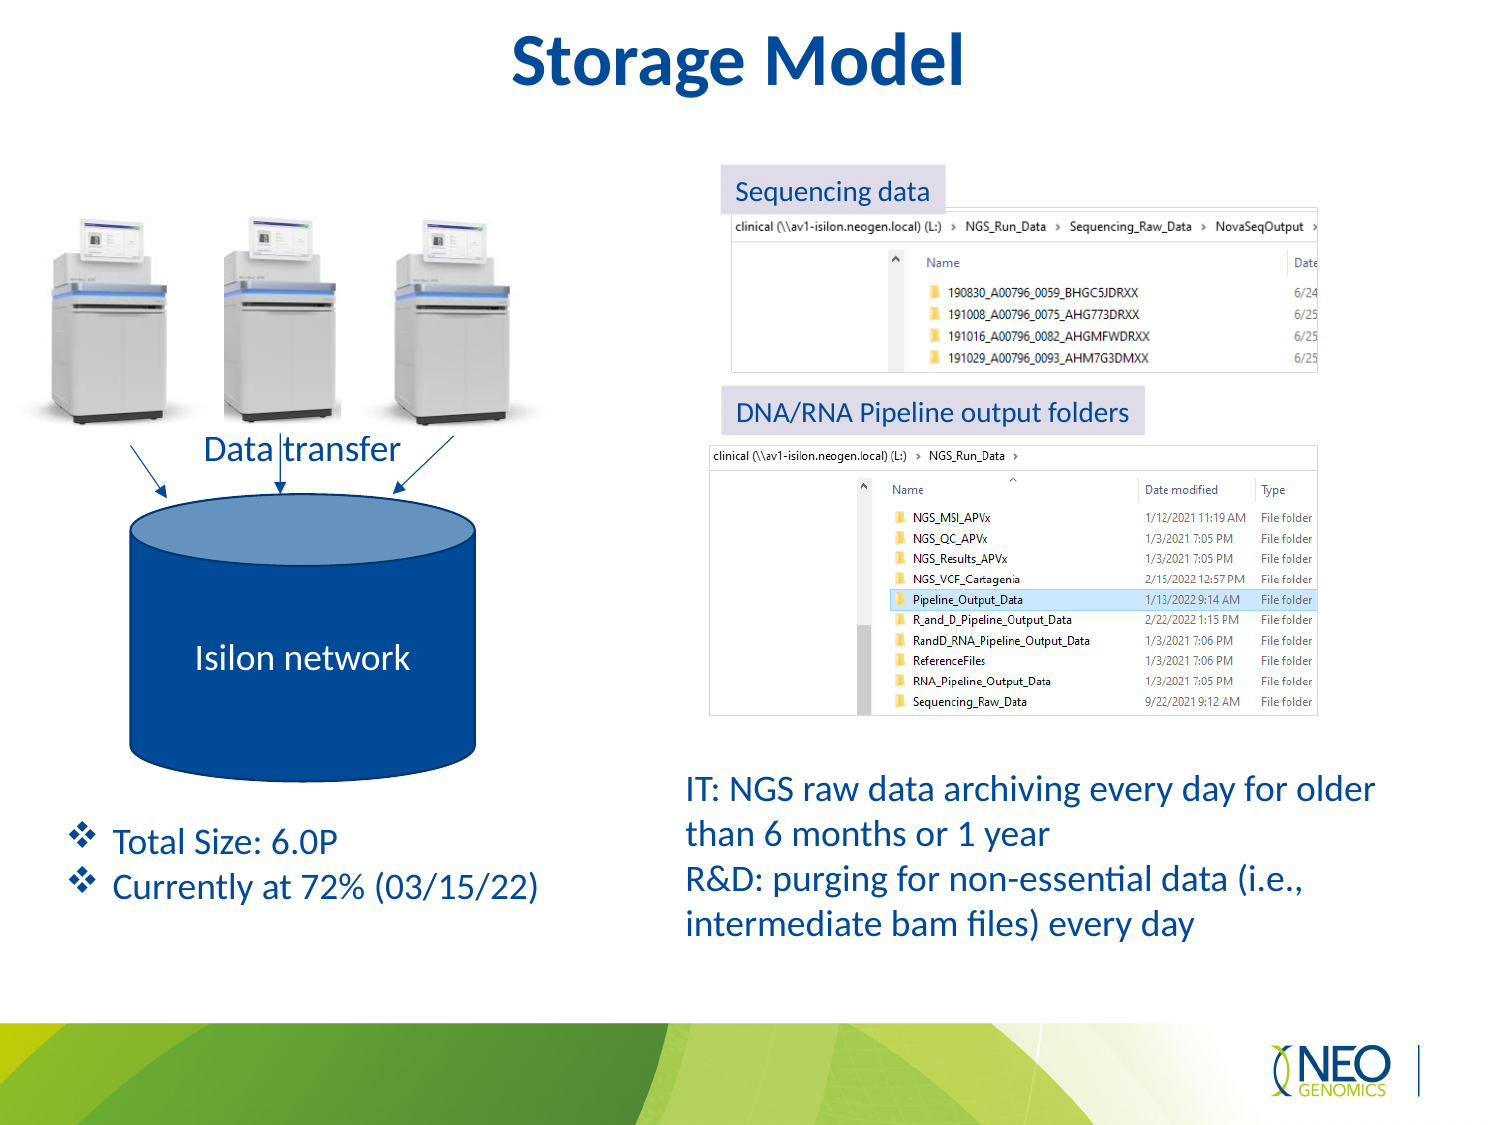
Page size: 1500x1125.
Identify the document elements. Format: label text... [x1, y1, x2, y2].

picture [0, 0, 1500, 1125]
text_box DNA/RNA Pipeline output folders [721, 385, 1145, 436]
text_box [130, 445, 167, 499]
table_cell MSI-H [132, 496, 473, 564]
text_box Data transfer [281, 433, 392, 477]
text_box IT: NGS raw data archiving every day for older than 6 months or 1 year R&D: purging for non-essential data (i.e., intermediate bam files) every day [670, 757, 1470, 952]
text_box Total Size: 6.0P Currently at 72% (03/15/22) [50, 810, 585, 915]
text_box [392, 435, 454, 495]
text_box Sequencing data [720, 164, 946, 215]
title Storage Model [22, 20, 1470, 123]
text_box Data transfer [188, 433, 280, 477]
text_box Isilon network [129, 493, 476, 783]
